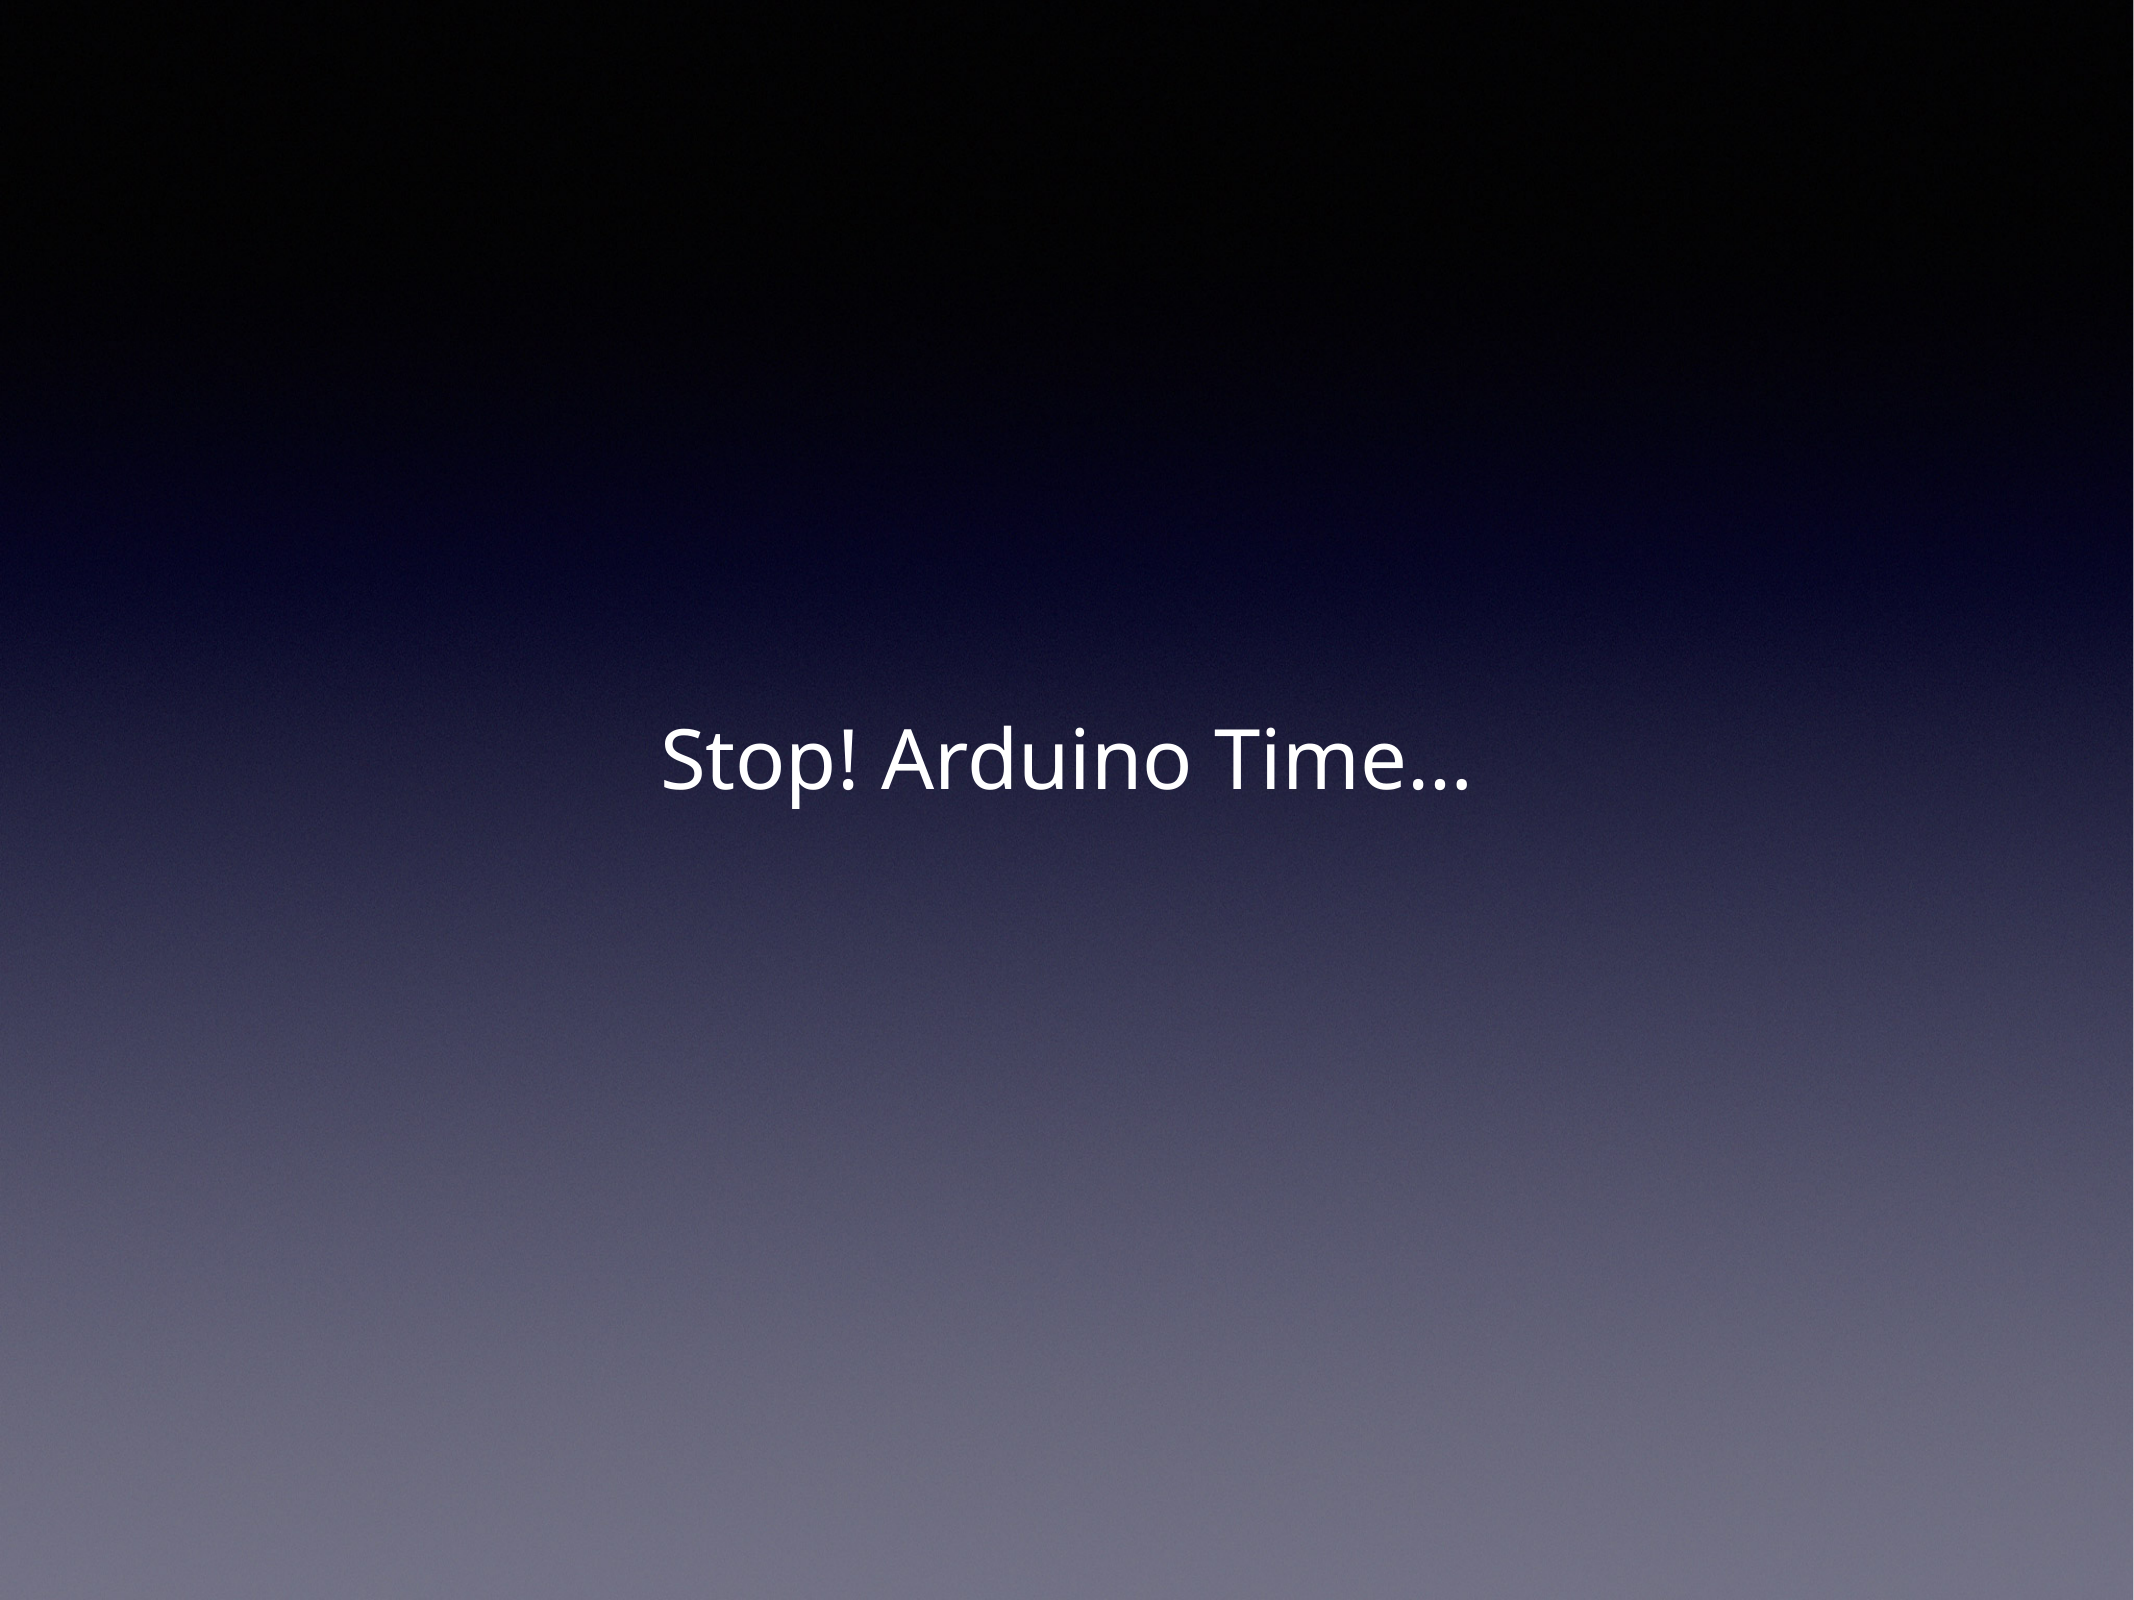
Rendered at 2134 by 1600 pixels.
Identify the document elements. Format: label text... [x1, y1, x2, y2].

list Stop! Arduino Time… [207, 697, 1926, 816]
picture [0, 0, 2134, 1600]
